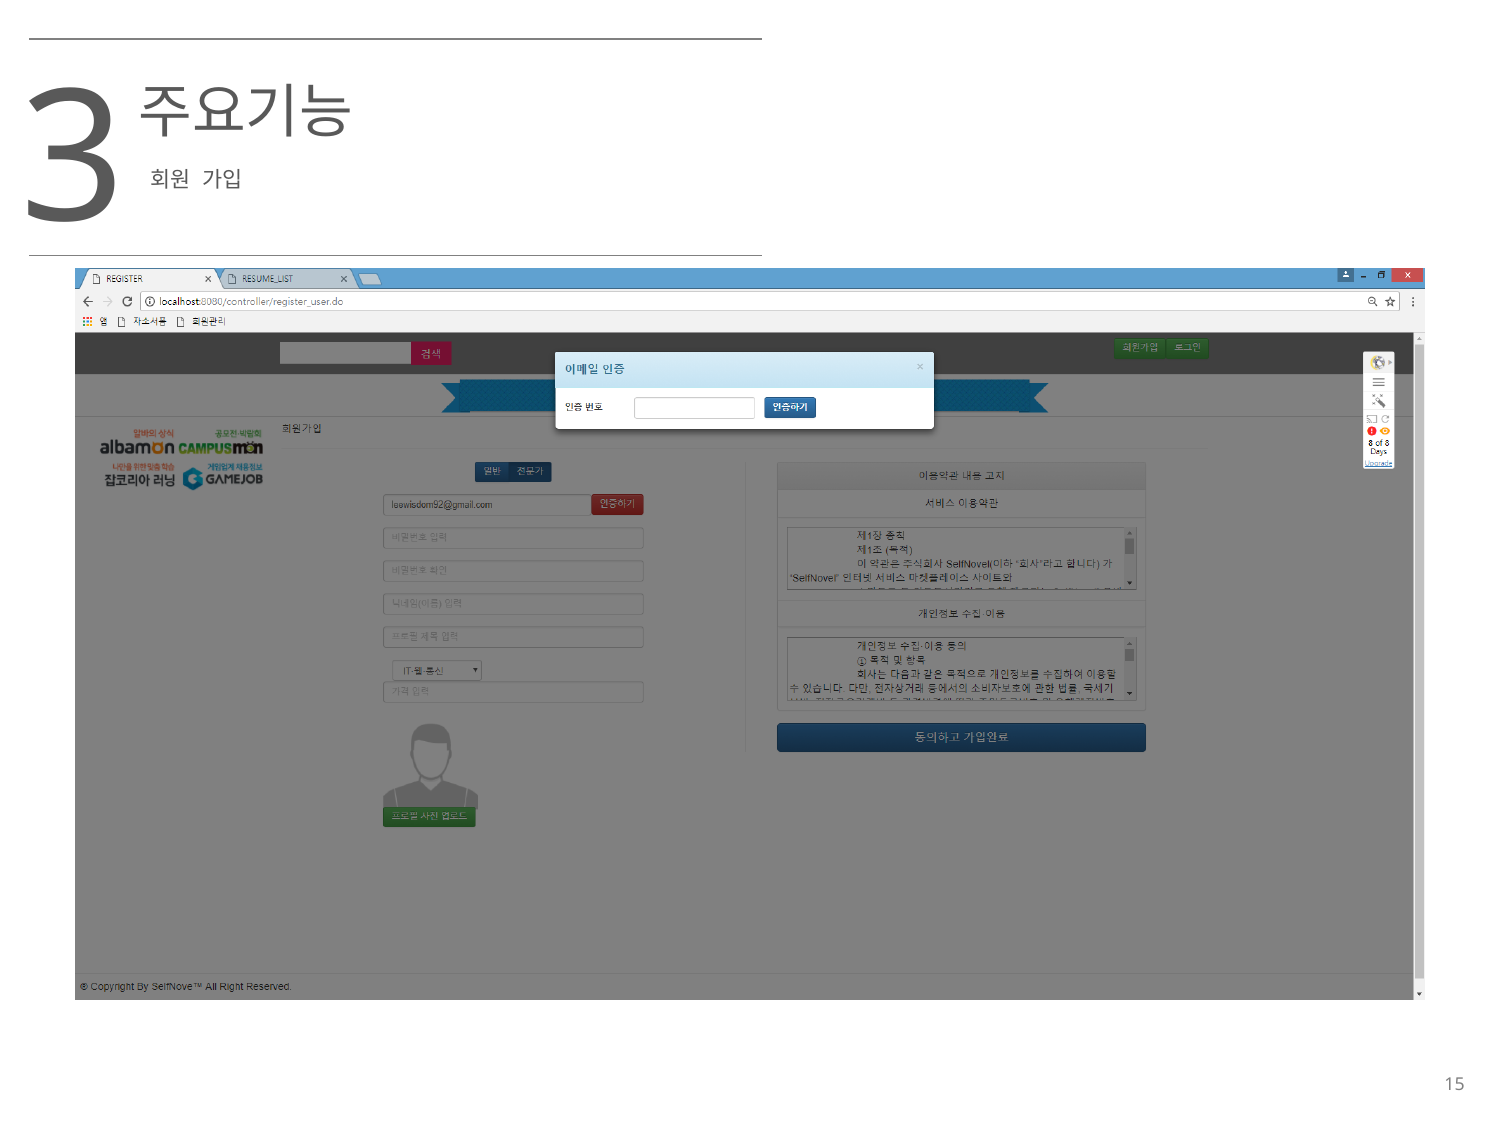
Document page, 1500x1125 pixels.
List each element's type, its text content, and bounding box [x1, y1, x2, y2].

text_box 3 [5, 29, 183, 265]
text_box 주요기능 [183, 66, 798, 148]
text_box 회원 가입 [135, 148, 821, 200]
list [74, 267, 1426, 1000]
